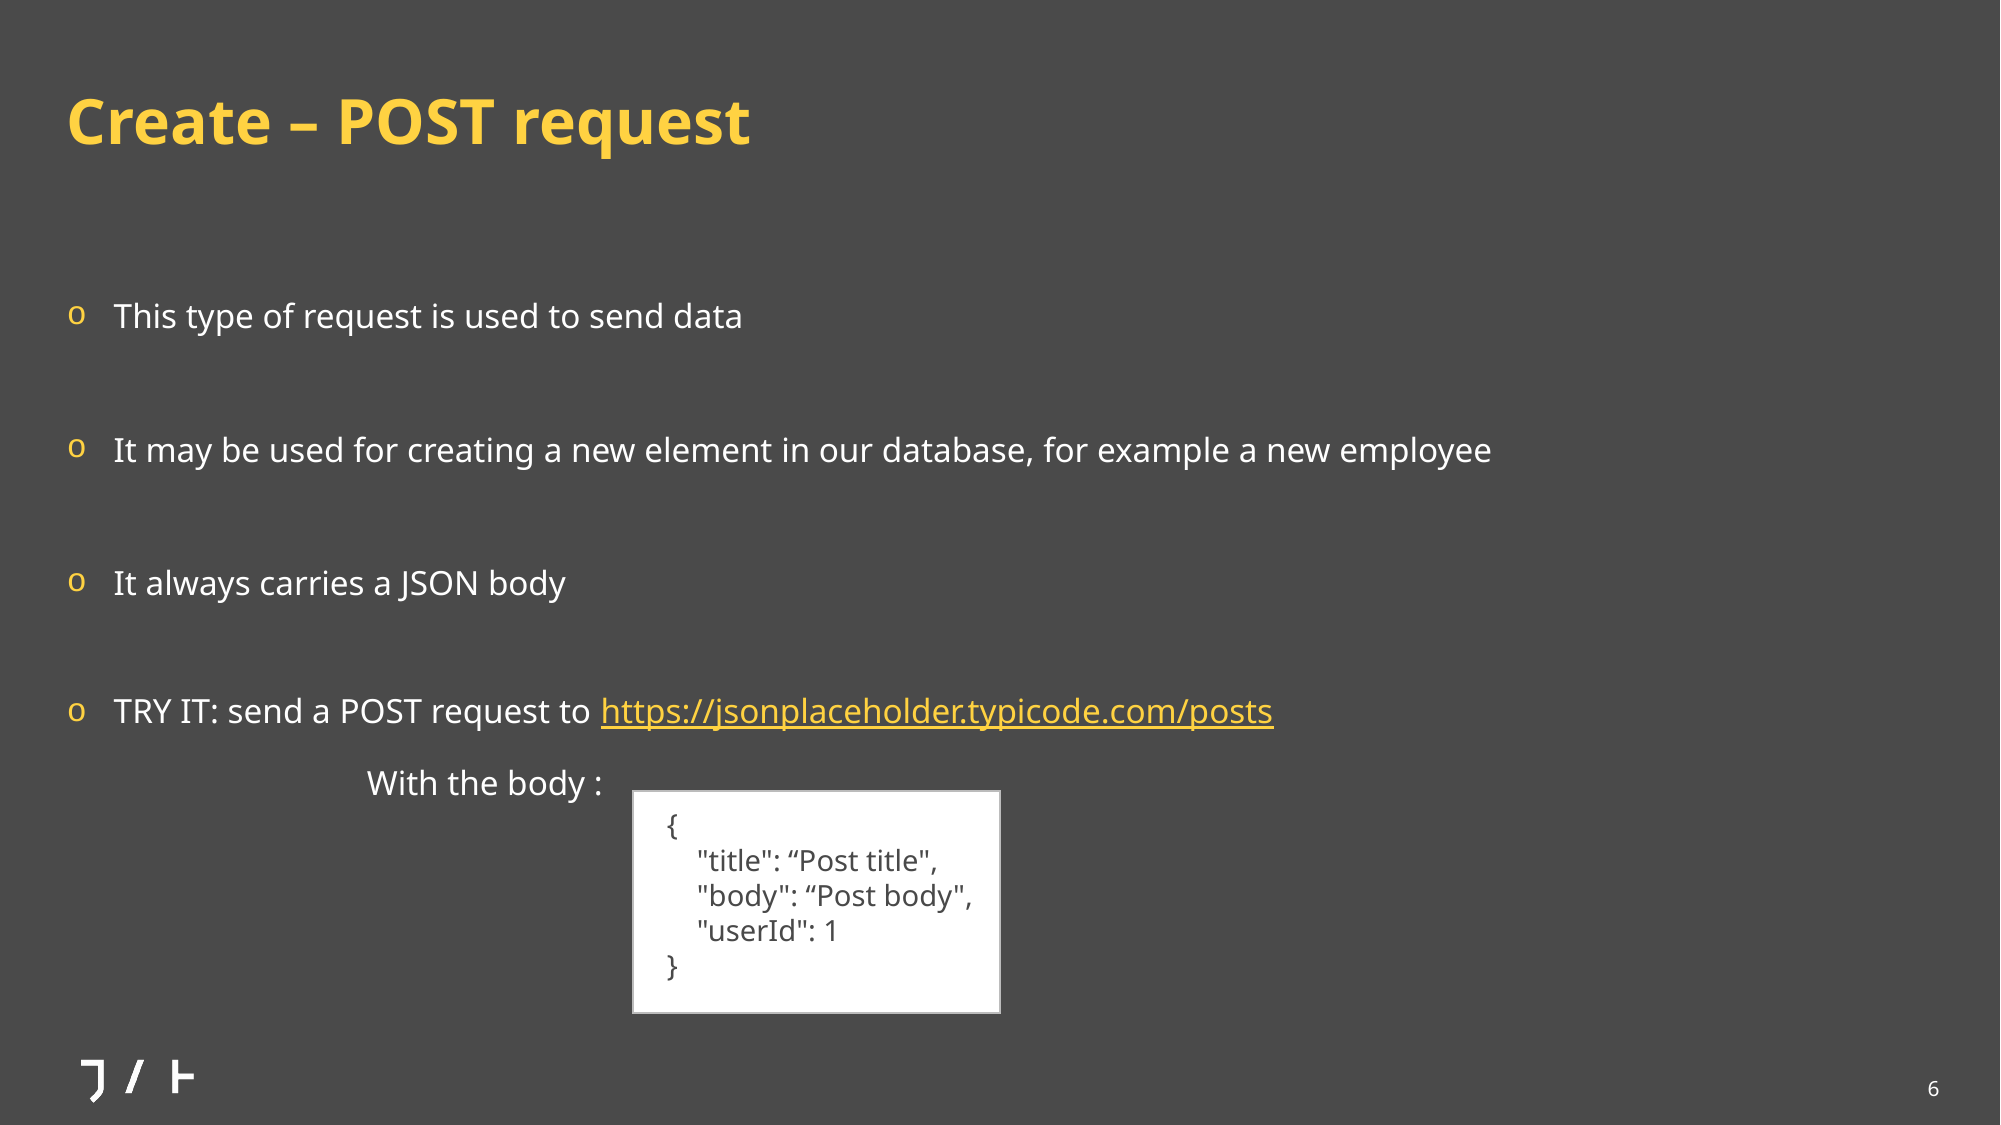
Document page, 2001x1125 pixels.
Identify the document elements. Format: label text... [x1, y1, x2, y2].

title Create – POST request [66, 55, 1904, 157]
list This type of request is used to send data It may be used for creating a new element in our database, for example a new employee It always carries a JSON body TRY IT: send a POST request to https://jsonplaceholder.typicode.com/posts With the body : { "title": “Post title", "body": “Post body", "userId": 1 } [66, 261, 1904, 995]
picture [66, 1041, 205, 1115]
slide_number 6 [1903, 1070, 1963, 1110]
text_box [632, 995, 1001, 1014]
